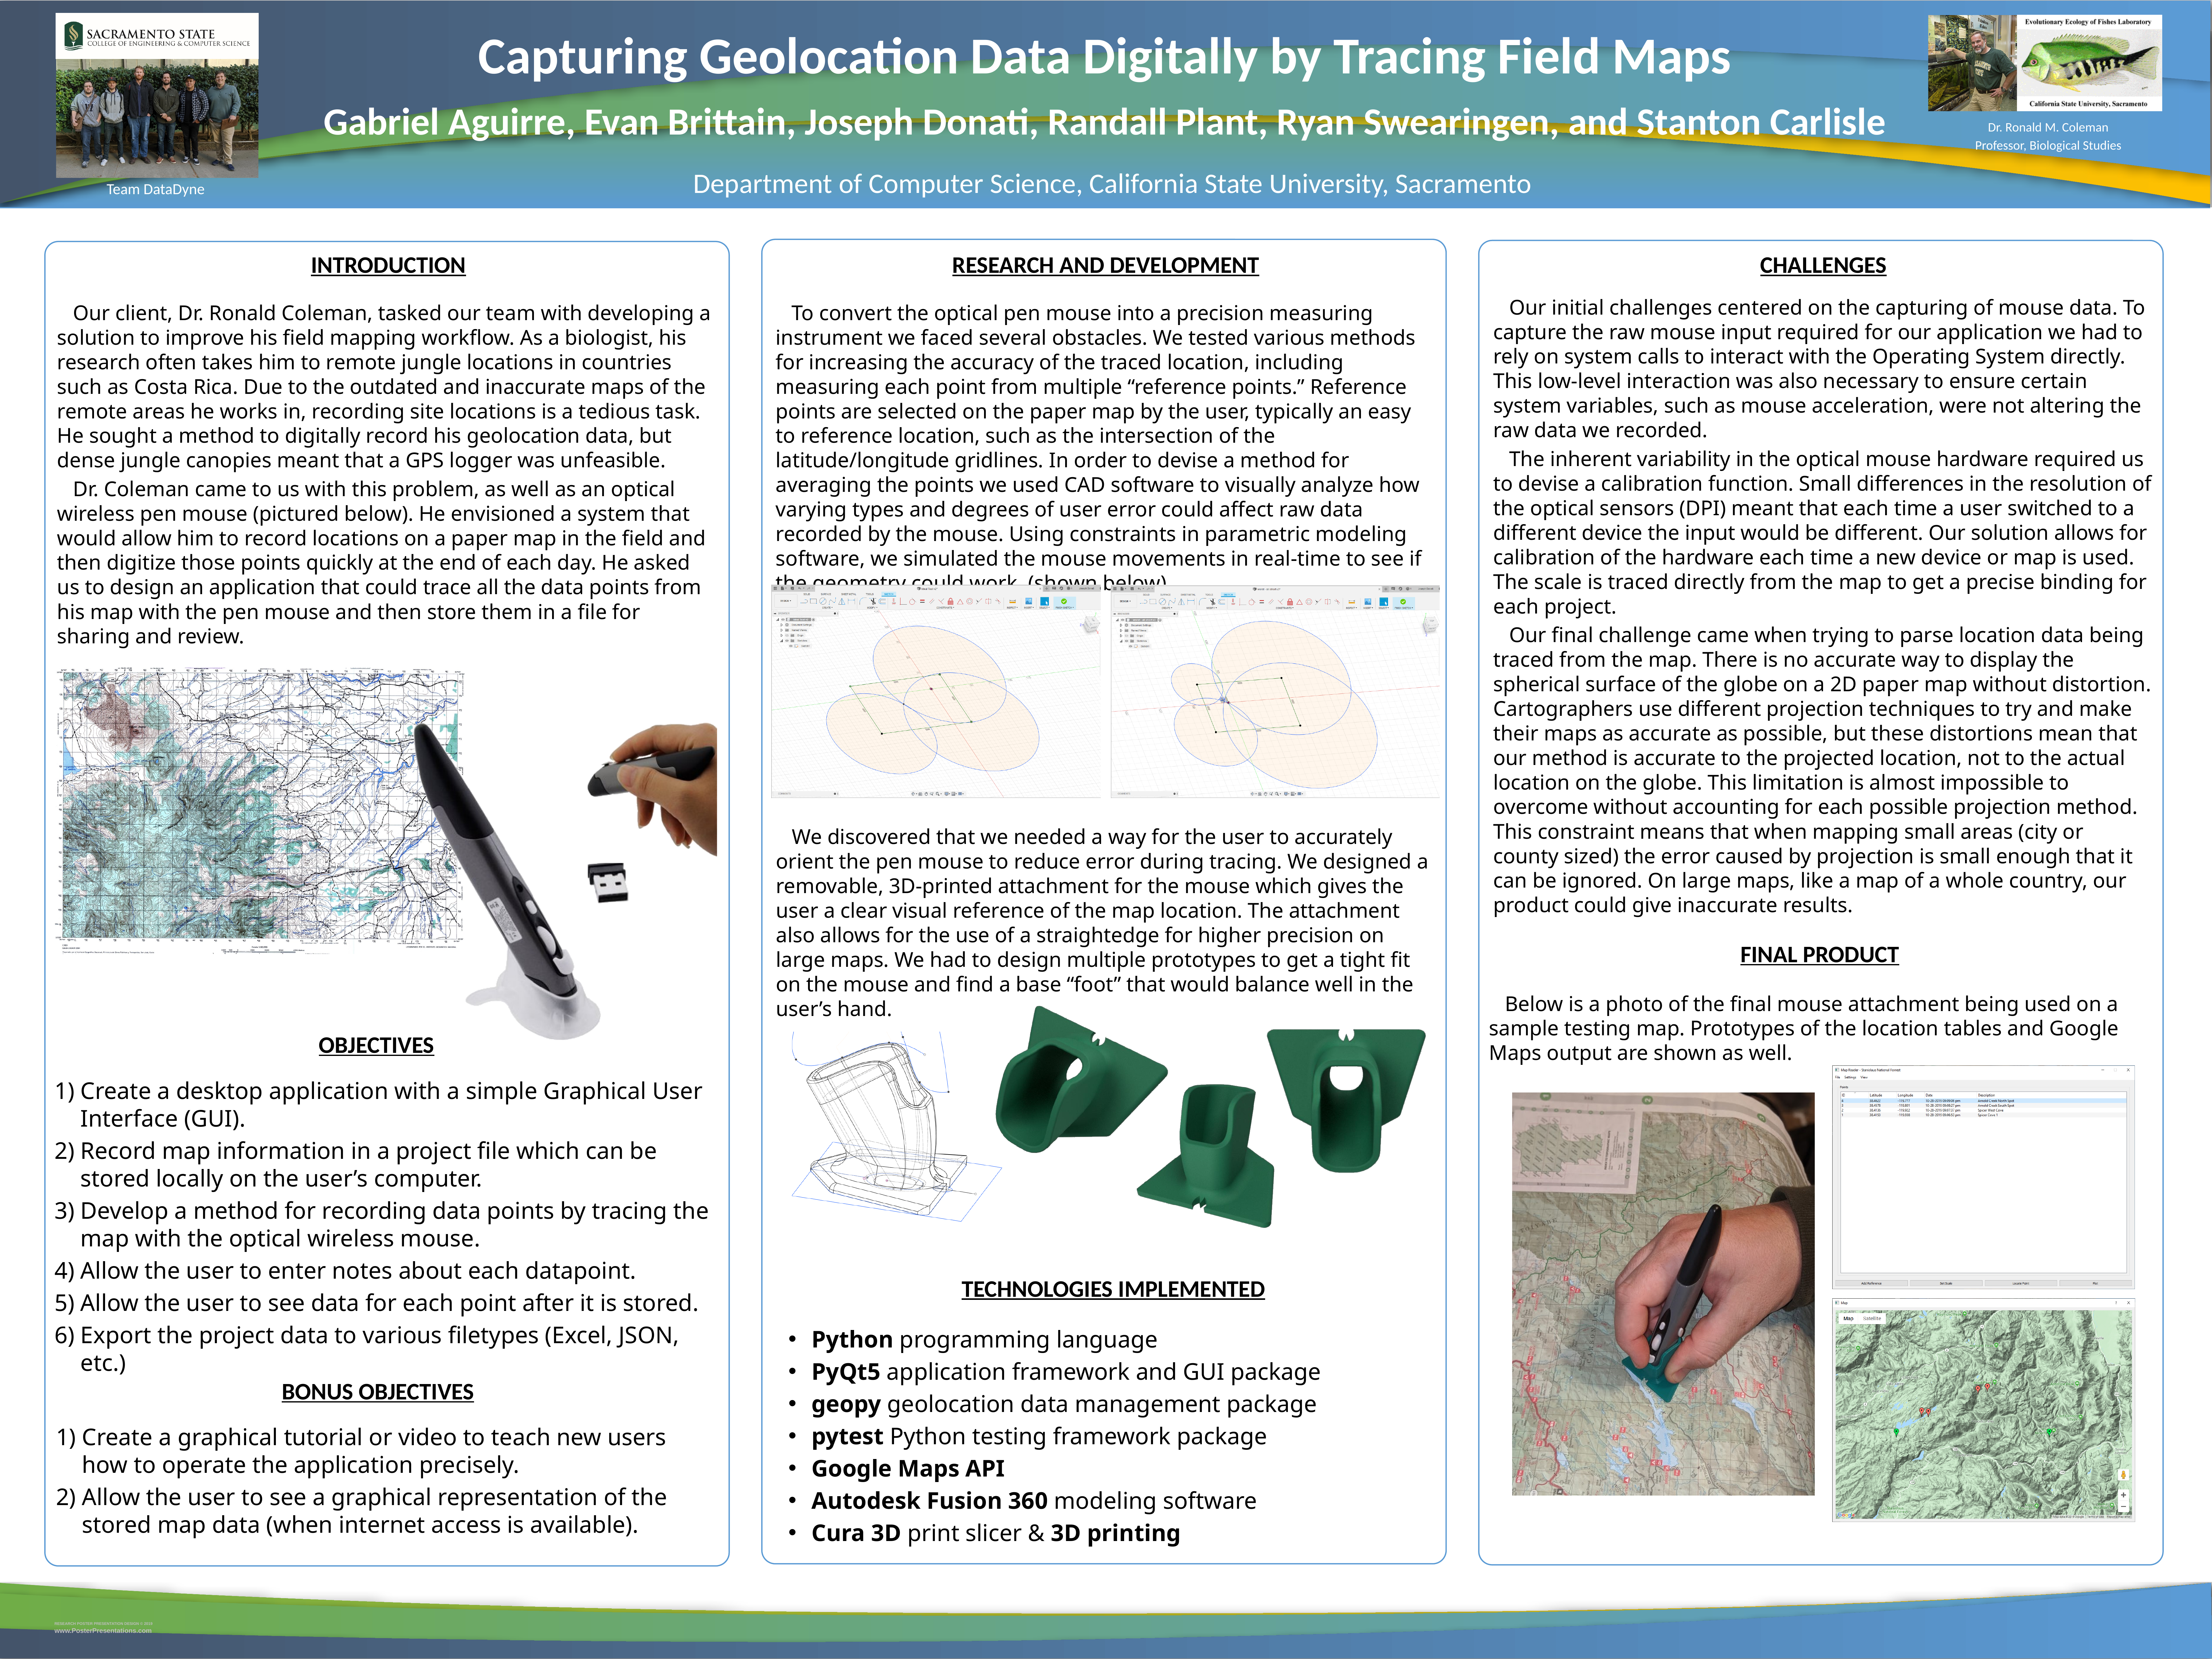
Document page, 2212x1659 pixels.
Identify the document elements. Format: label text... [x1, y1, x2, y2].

picture [771, 585, 1101, 798]
list RESEARCH AND DEVELOPMENT [763, 245, 1448, 283]
picture [764, 985, 1430, 1242]
list OBJECTIVES [34, 1024, 719, 1063]
text_box Department of Computer Science, California State University, Sacramento [307, 163, 1920, 204]
picture [1111, 585, 1440, 798]
picture [1512, 1092, 1815, 1496]
picture [55, 13, 259, 178]
picture [55, 667, 717, 1054]
list CHALLENGES [1481, 245, 2166, 282]
text_box We discovered that we needed a way for the user to accurately orient the pen mouse to reduce error during tracing. We designed a removable, 3D-printed attachment for the mouse which gives the user a clear visual reference of the map location. The attachment also allows for the use of a straightedge for higher precision on large maps. We had to design multiple prototypes to get a tight fit on the mouse and find a base “foot” that would balance well in the user’s hand. [764, 812, 1449, 1032]
picture [1928, 15, 2162, 111]
list FINAL PRODUCT [1478, 934, 2162, 972]
list Our client, Dr. Ronald Coleman, tasked our team with developing a solution to improve his field mapping workflow. As a biologist, his research often takes him to remote jungle locations in countries such as Costa Rica. Due to the outdated and inaccurate maps of the remote areas he works in, recording site locations is a tedious task. He sought a method to digitally record his geolocation data, but dense jungle canopies meant that a GPS logger was unfeasible. Dr. Coleman came to us with this problem, as well as an optical wireless pen mouse (pictured below). He envisioned a system that would allow him to record locations on a paper map in the field and then digitize those points quickly at the end of each day. He asked us to design an application that could trace all the data points from his map with the pen mouse and then store them in a file for sharing and review. [45, 288, 730, 664]
list Gabriel Aguirre, Evan Brittain, Joseph Donati, Randall Plant, Ryan Swearingen, and Stanton Carlisle [299, 94, 1912, 151]
text_box Team DataDyne [23, 176, 288, 215]
list Python programming language PyQt5 application framework and GUI package geopy geolocation data management package pytest Python testing framework package Google Maps API Autodesk Fusion 360 modeling software Cura 3D print slicer & 3D printing [777, 1313, 1461, 1565]
list To convert the optical pen mouse into a precision measuring instrument we faced several obstacles. We tested various methods for increasing the accuracy of the traced location, including measuring each point from multiple “reference points.” Reference points are selected on the paper map by the user, typically an easy to reference location, such as the intersection of the latitude/longitude gridlines. In order to devise a method for averaging the points we used CAD software to visually analyze how varying types and degrees of user error could affect raw data recorded by the mouse. Using constraints in parametric modeling software, we simulated the mouse movements in real-time to see if the geometry could work. (shown below). [764, 288, 1448, 585]
text_box Our initial challenges centered on the capturing of mouse data. To capture the raw mouse input required for our application we had to rely on system calls to interact with the Operating System directly. This low-level interaction was also necessary to ensure certain system variables, such as mouse acceleration, were not altering the raw data we recorded. The inherent variability in the optical mouse hardware required us to devise a calibration function. Small differences in the resolution of the optical sensors (DPI) meant that each time a user switched to a different device the input would be different. Our solution allows for calibration of the hardware each time a new device or map is used. The scale is traced directly from the map to get a precise binding for each project. Our final challenge came when trying to parse location data being traced from the map. There is no accurate way to display the spherical surface of the globe on a 2D paper map without distortion. Cartographers use different projection techniques to try and make their maps as accurate as possible, but these distortions mean that our method is accurate to the projected location, not to the actual location on the globe. This limitation is almost impossible to overcome without accounting for each possible projection method. This constraint means that when mapping small areas (city or county sized) the error caused by projection is small enough that it can be ignored. On large maps, like a map of a whole country, our product could give inaccurate results. [1481, 282, 2166, 928]
list INTRODUCTION [46, 245, 731, 283]
list Capturing Geolocation Data Digitally by Tracing Field Maps [299, 19, 1912, 87]
picture [1832, 1298, 2135, 1522]
text_box BONUS OBJECTIVES [36, 1371, 720, 1409]
picture [1832, 1065, 2135, 1289]
text_box Create a graphical tutorial or video to teach new users how to operate the application precisely. Allow the user to see a graphical representation of the stored map data (when internet access is available). [44, 1411, 730, 1549]
list TECHNOLOGIES IMPLEMENTED [771, 1268, 1456, 1307]
list Create a desktop application with a simple Graphical User Interface (GUI). Record map information in a project file which can be stored locally on the user’s computer. Develop a method for recording data points by tracing the map with the optical wireless mouse. Allow the user to enter notes about each datapoint. Allow the user to see data for each point after it is stored. Export the project data to various filetypes (Excel, JSON, etc.) [43, 1064, 728, 1367]
list Dr. Ronald M. Coleman Professor, Biological Studies [1916, 116, 2181, 155]
list Below is a photo of the final mouse attachment being used on a sample testing map. Prototypes of the location tables and Google Maps output are shown as well. [1477, 979, 2162, 1077]
